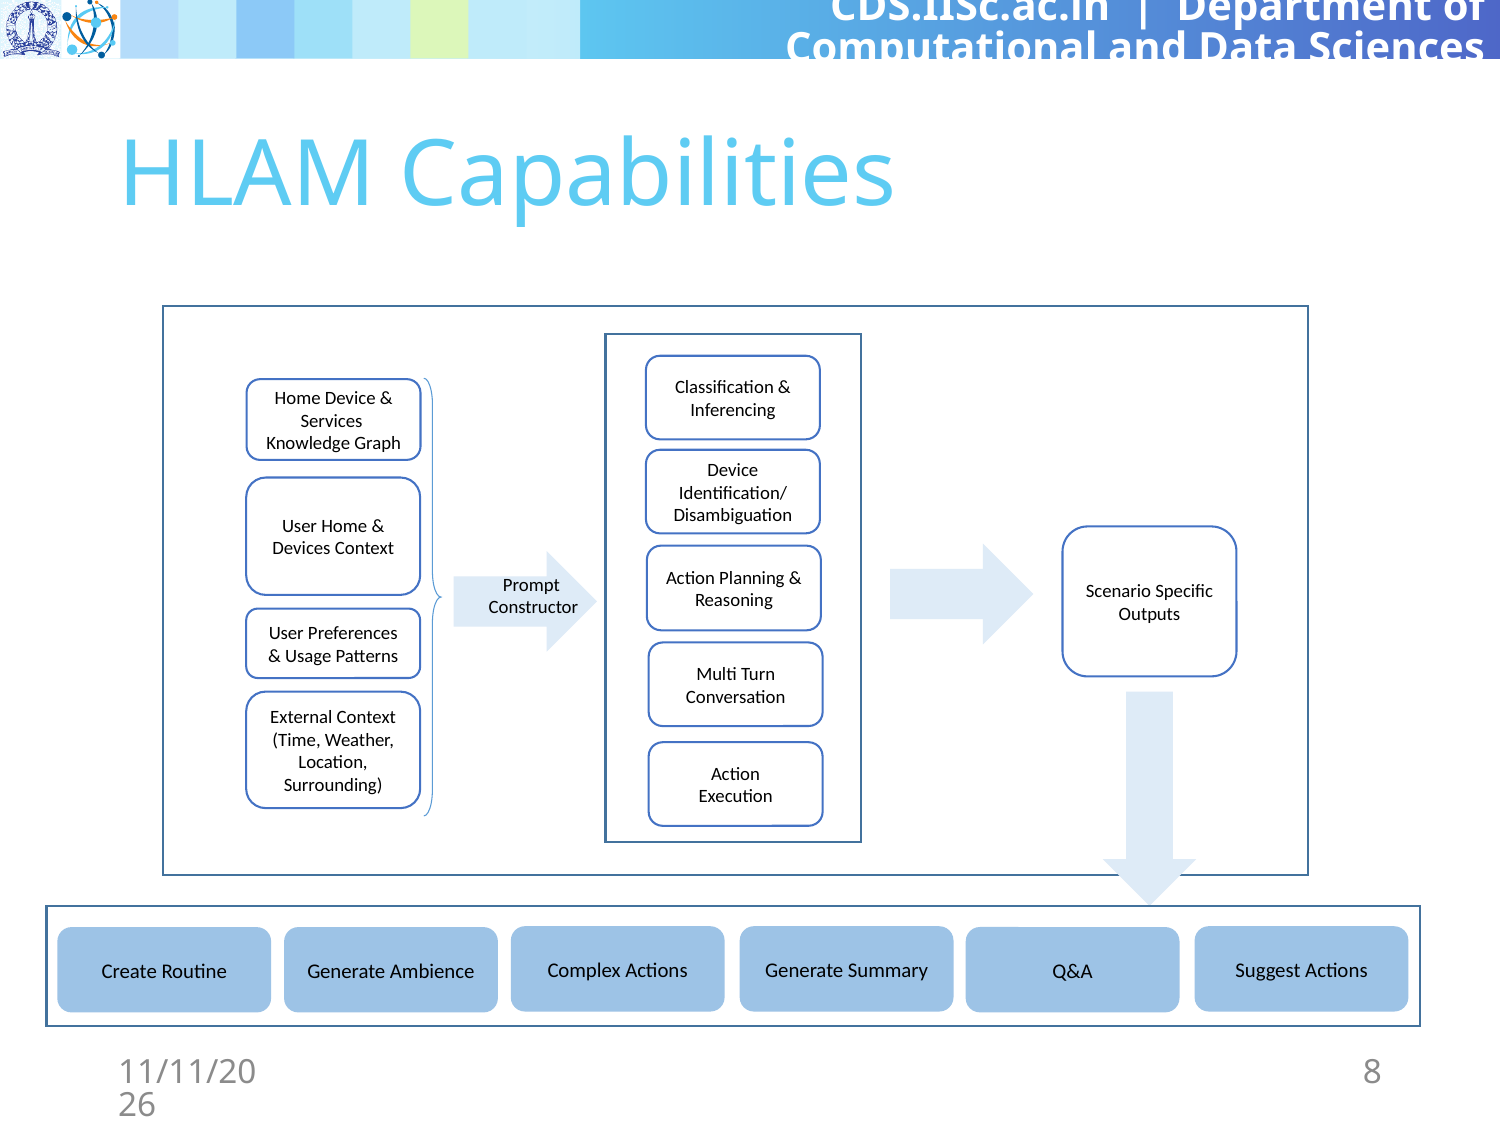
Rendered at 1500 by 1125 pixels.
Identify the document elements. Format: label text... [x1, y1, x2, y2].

title HLAM Capabilities [103, 66, 1397, 285]
slide_number 8 [1248, 1042, 1397, 1103]
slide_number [103, 1042, 273, 1103]
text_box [46, 305, 1421, 1026]
